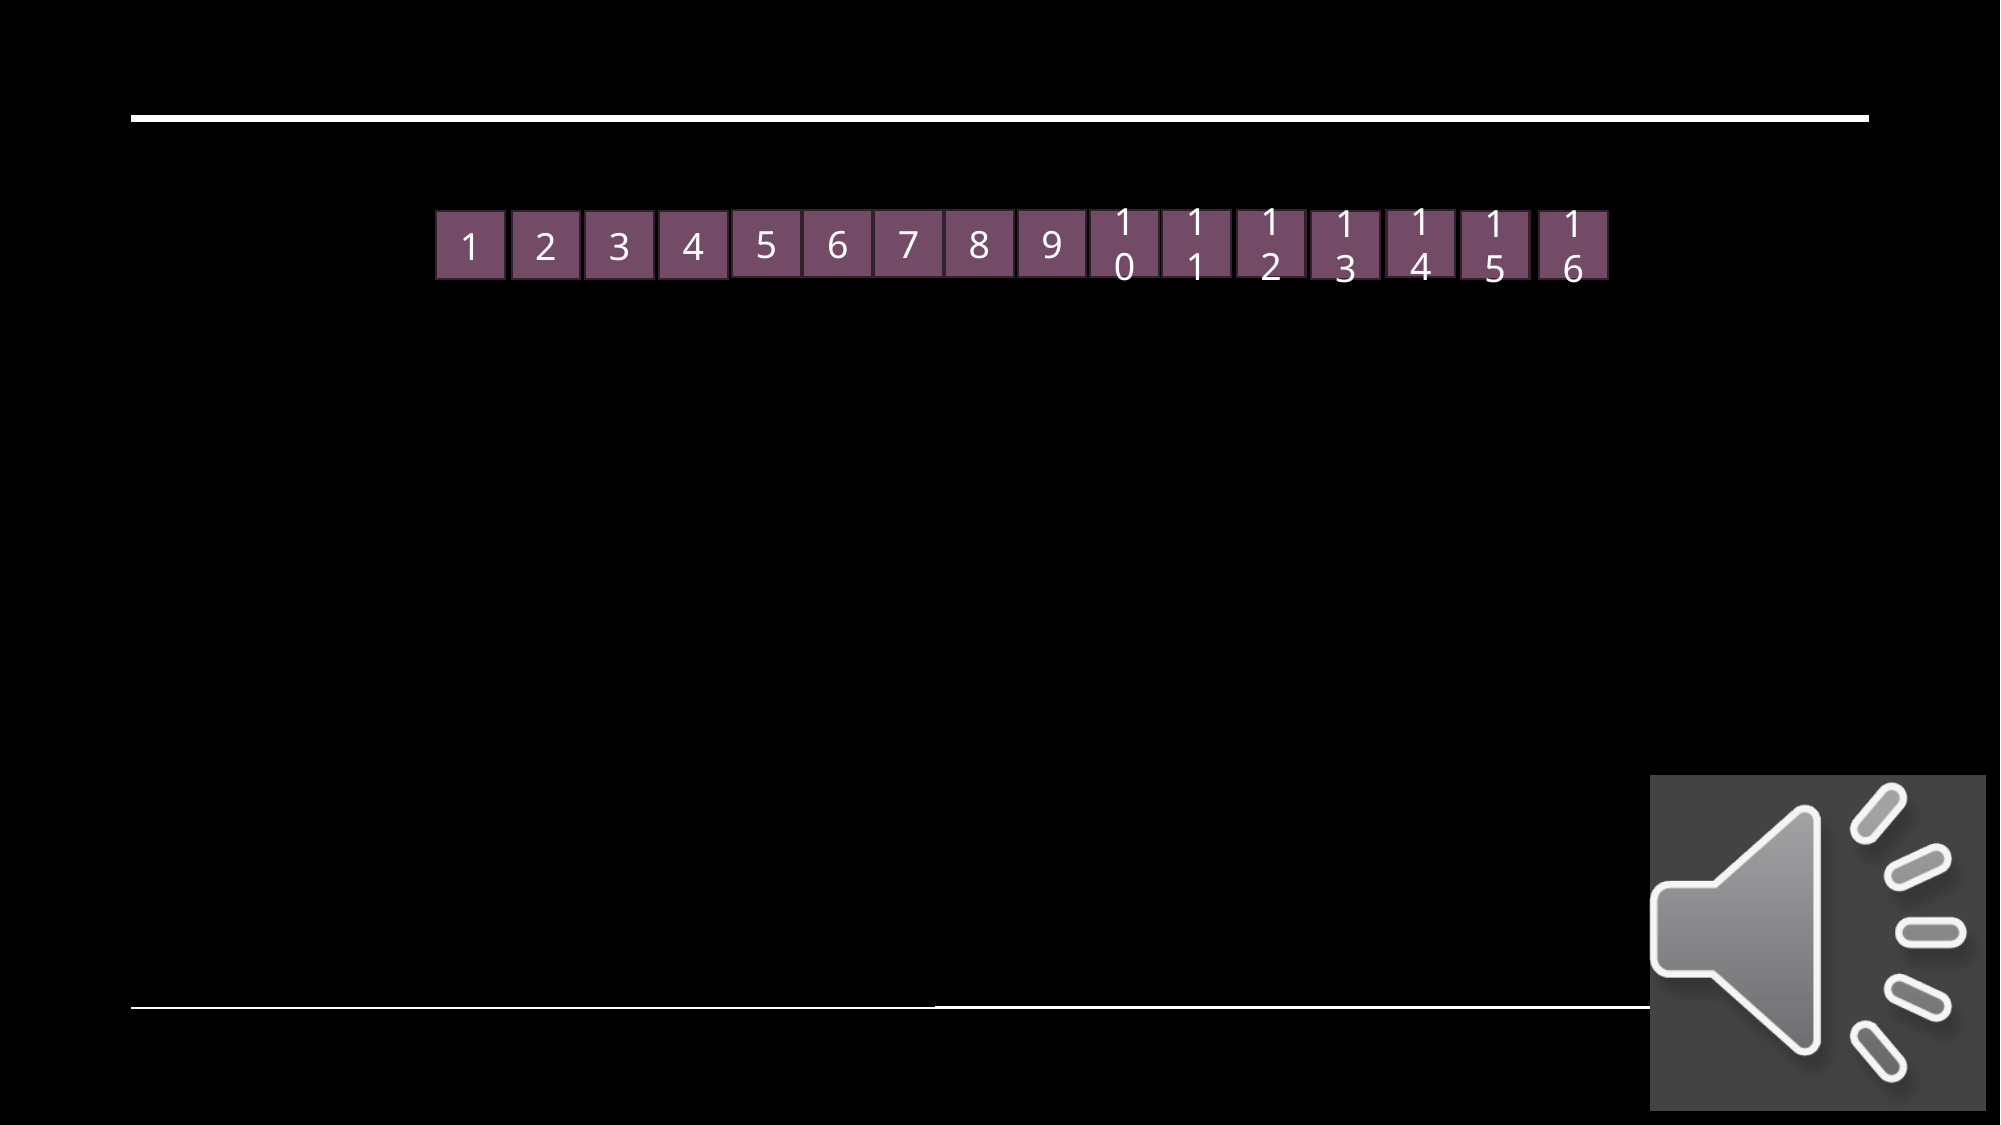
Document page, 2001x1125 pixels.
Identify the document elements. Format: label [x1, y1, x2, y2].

picture [1648, 773, 1987, 1112]
text_box [436, 209, 1608, 279]
